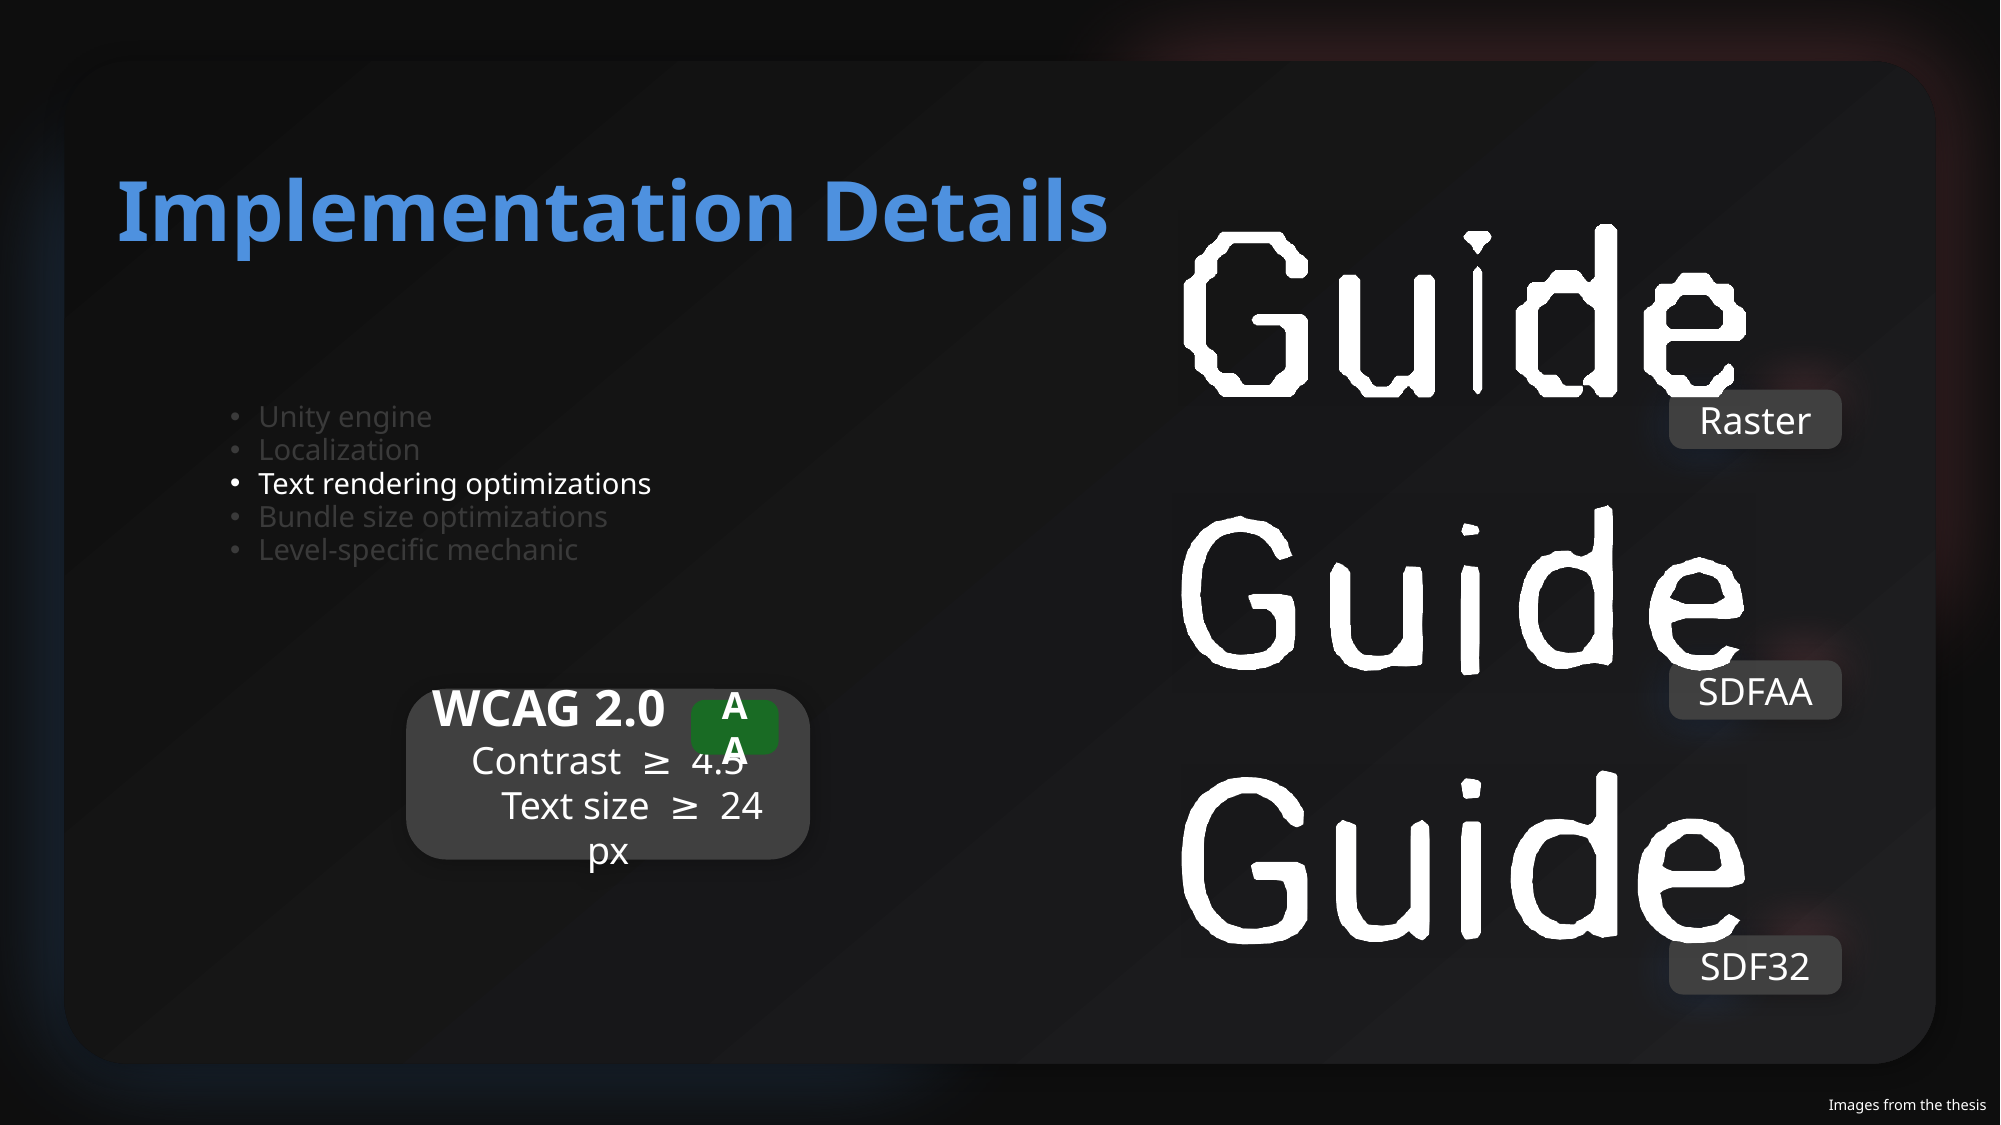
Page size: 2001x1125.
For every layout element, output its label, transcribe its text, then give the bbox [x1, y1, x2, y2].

picture [1181, 763, 1748, 959]
text_box AA [689, 698, 781, 757]
picture [1178, 210, 1750, 407]
text_box SDFAA [1667, 658, 1844, 722]
text_box Raster [1667, 388, 1844, 451]
text_box Unity engine Localization Text rendering optimizations Bundle size optimizations Level-specific mechanic [215, 392, 851, 574]
text_box SDF32 [1667, 933, 1844, 997]
picture [1172, 493, 1756, 694]
text_box Images from the thesis [1481, 1088, 2000, 1121]
text_box Implementation Details [26, 150, 1201, 266]
text_box WCAG 2.0 Contrast ≥ 4.5 Text size ≥ 24 px [404, 687, 812, 862]
